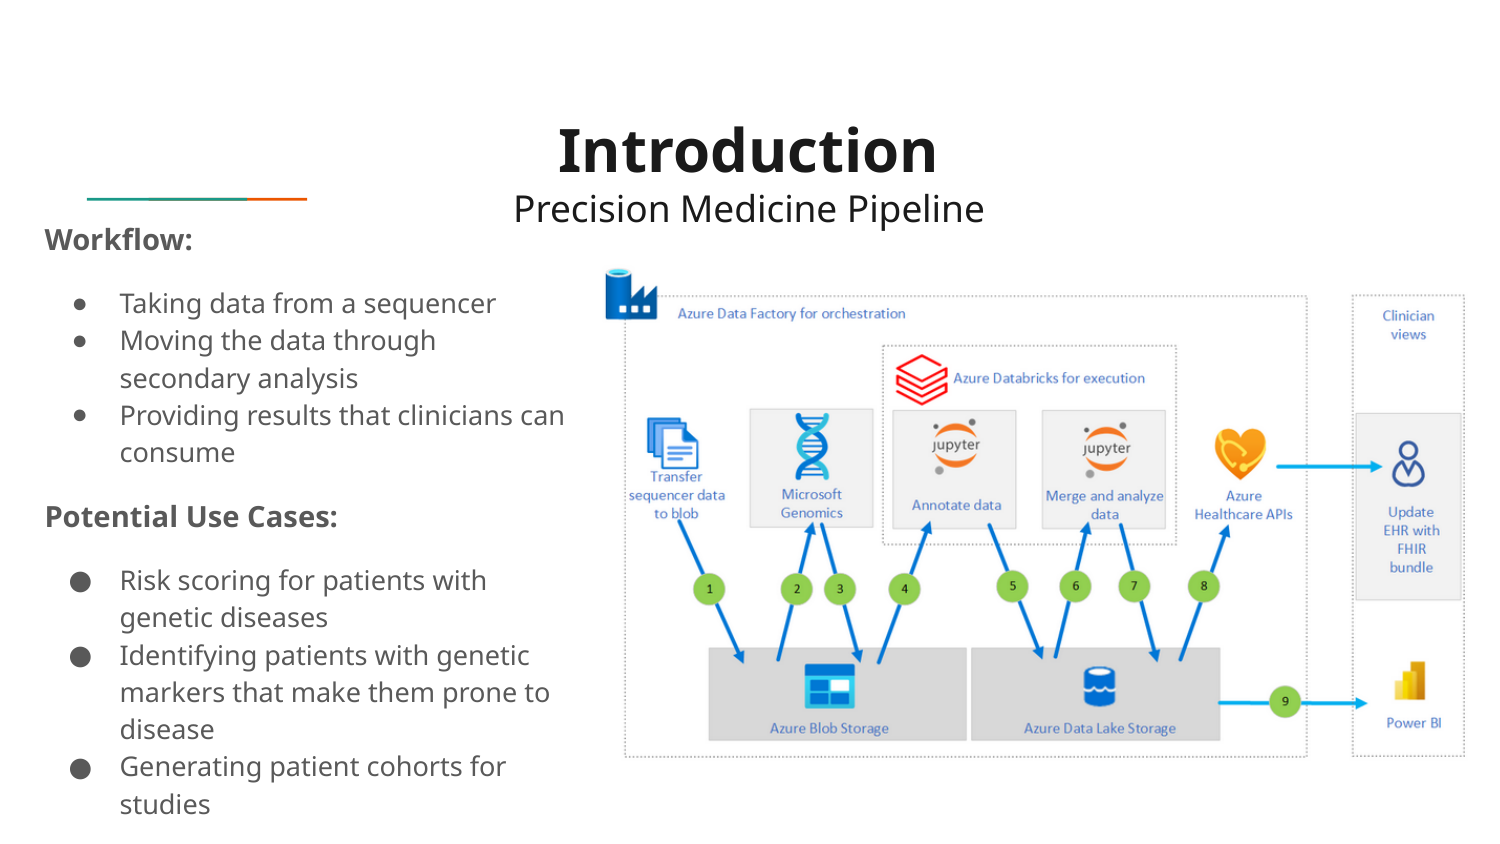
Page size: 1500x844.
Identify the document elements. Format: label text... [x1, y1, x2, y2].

picture [584, 248, 1487, 779]
text_box Workflow: Taking data from a sequencer Moving the data through secondary analysis Providing results that clinicians can consume Potential Use Cases: Risk scoring for patients with genetic diseases Identifying patients with genetic markers that make them prone to disease Generating patient cohorts for studies [29, 207, 583, 835]
title Introduction Precision Medicine Pipeline [28, 97, 1470, 207]
